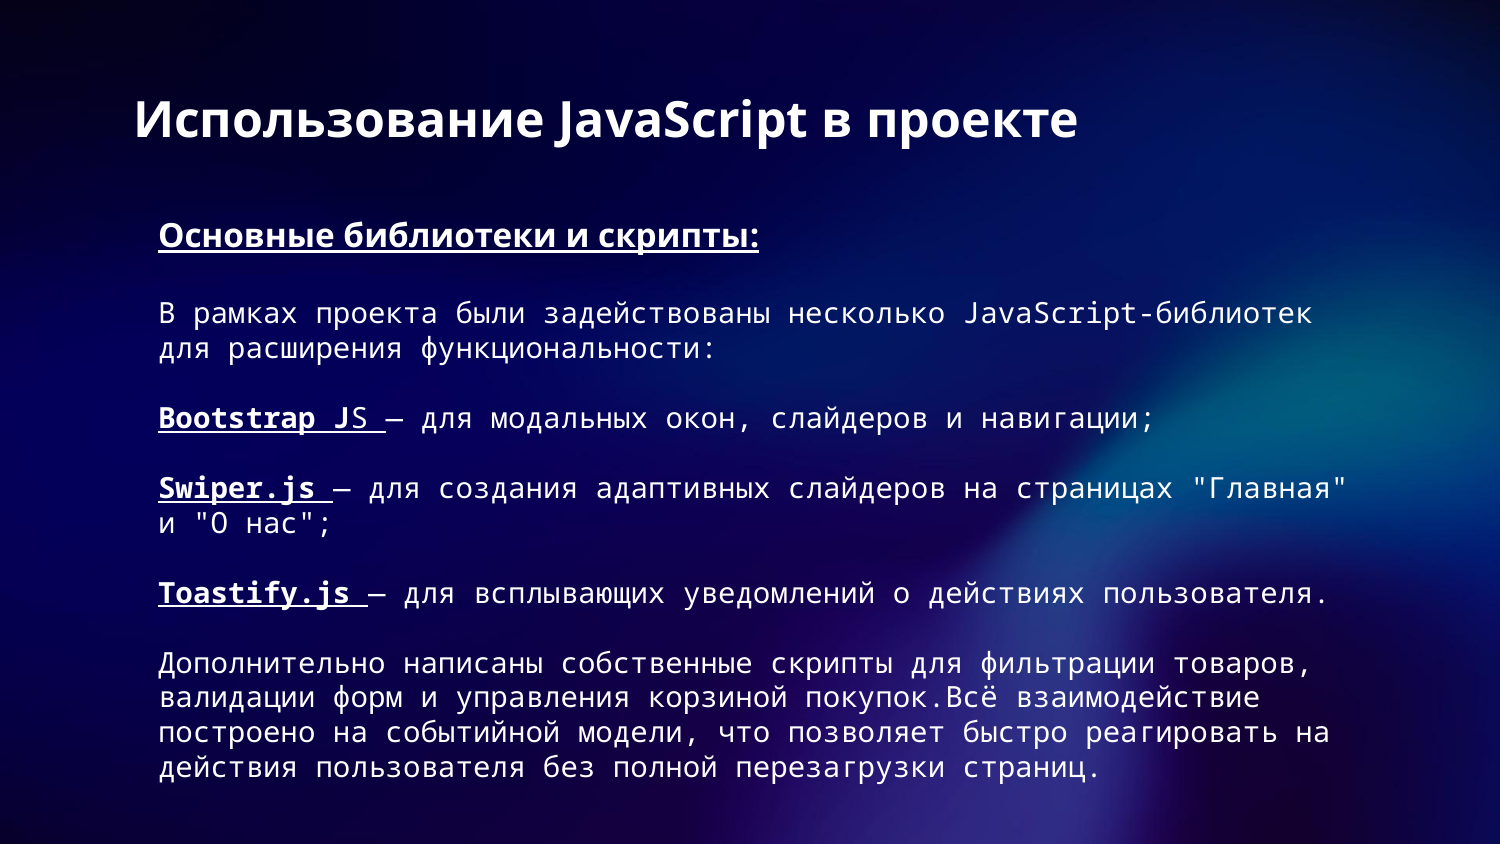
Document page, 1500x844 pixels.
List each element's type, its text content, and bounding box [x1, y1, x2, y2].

picture [0, 0, 1500, 844]
list Основные библиотеки и скрипты: В рамках проекта были задействованы несколько JavaScript-библиотек для расширения функциональности: Bootstrap JS — для модальных окон, слайдеров и навигации; Swiper.js — для создания адаптивных слайдеров на страницах "Главная" и "О нас"; Toastify.js — для всплывающих уведомлений о действиях пользователя. Дополнительно написаны собственные скрипты для фильтрации товаров, валидации форм и управления корзиной покупок.Всё взаимодействие построено на событийной модели, что позволяет быстро реагировать на действия пользователя без полной перезагрузки страниц. [118, 199, 1382, 813]
title Использование JavaScript в проекте [118, 72, 1382, 167]
